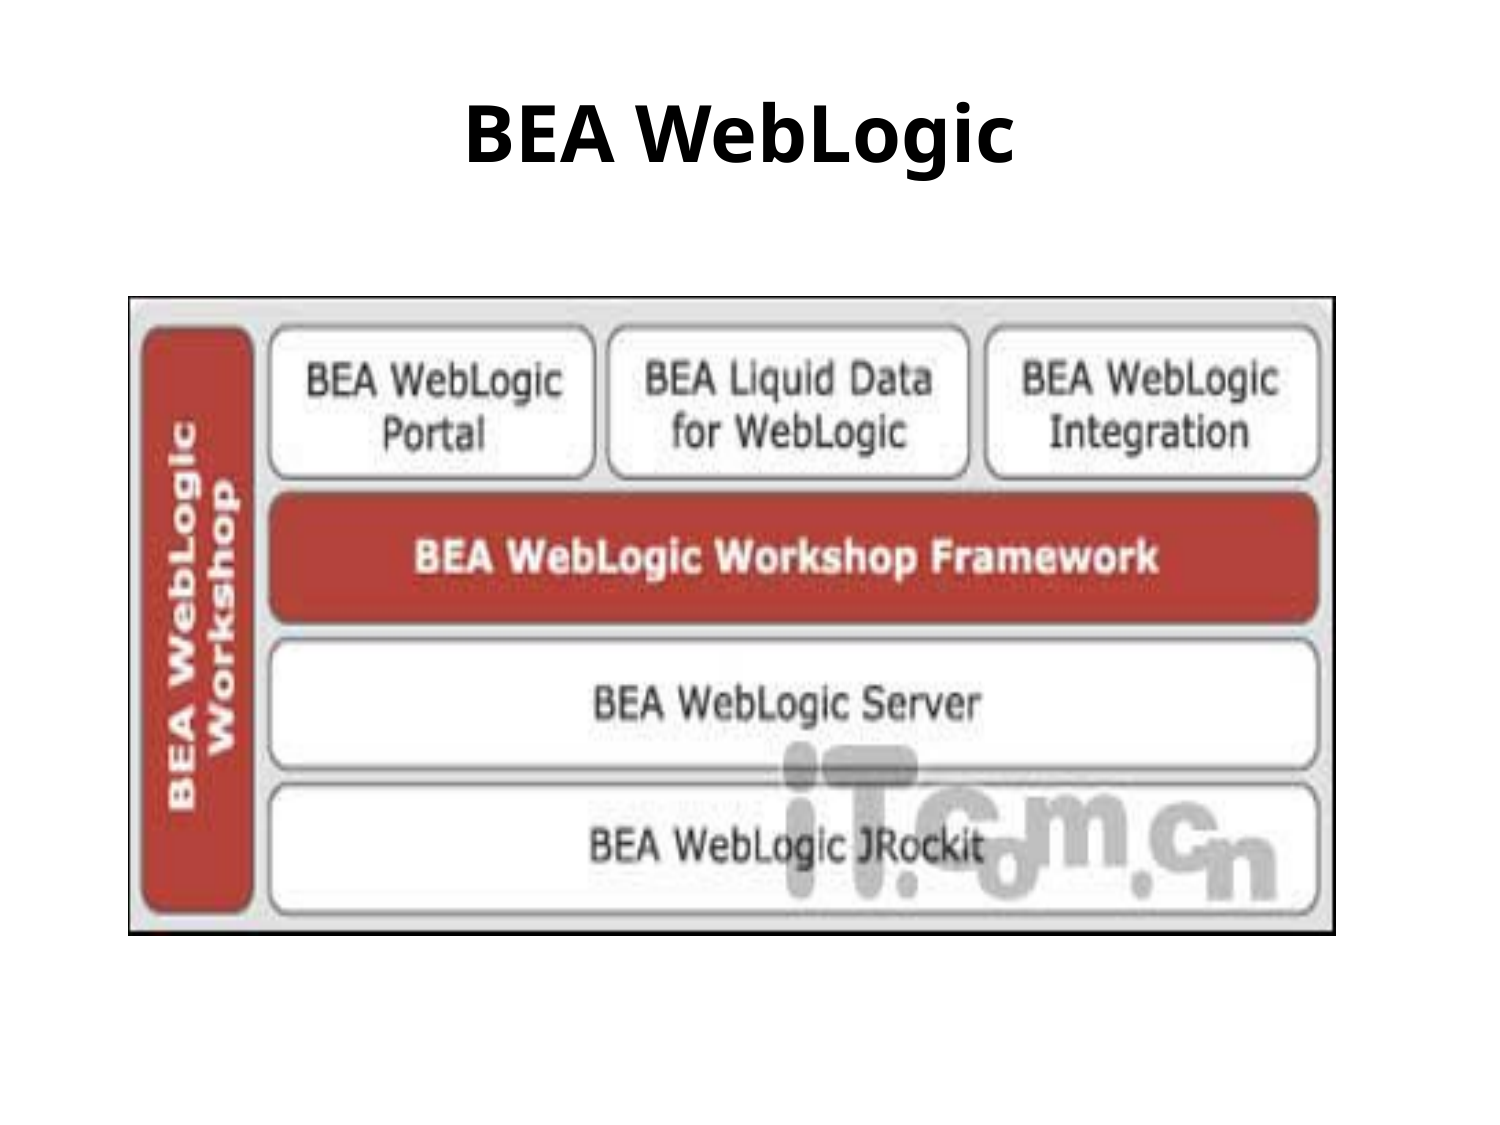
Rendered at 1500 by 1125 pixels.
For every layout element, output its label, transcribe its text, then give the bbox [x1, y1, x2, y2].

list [128, 296, 1337, 936]
title BEA WebLogic [49, 37, 1451, 225]
